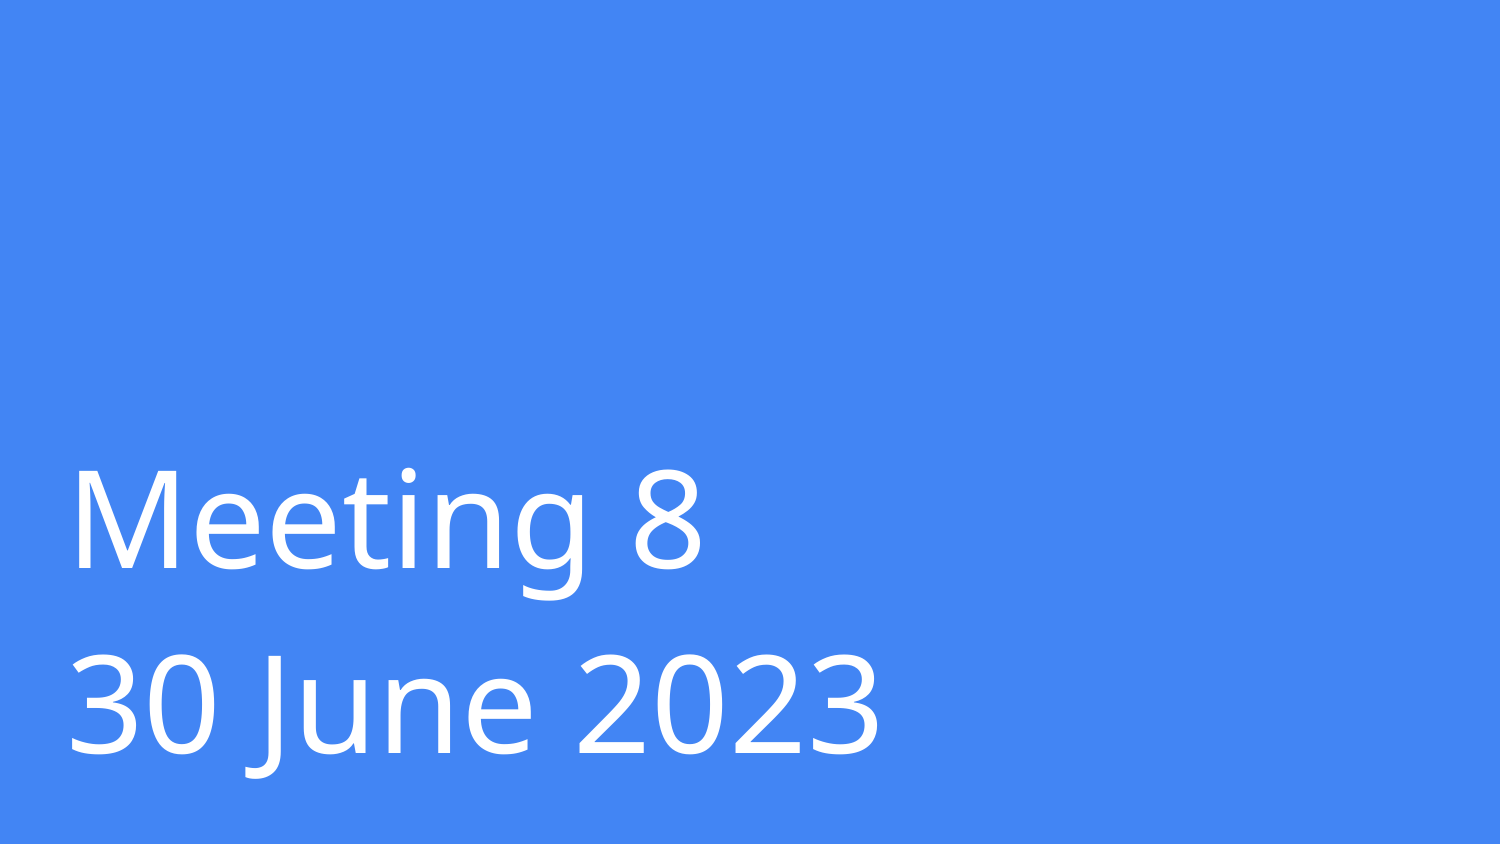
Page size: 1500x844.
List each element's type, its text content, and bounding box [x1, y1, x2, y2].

title Meeting 8 30 June 2023 [51, 406, 1383, 809]
